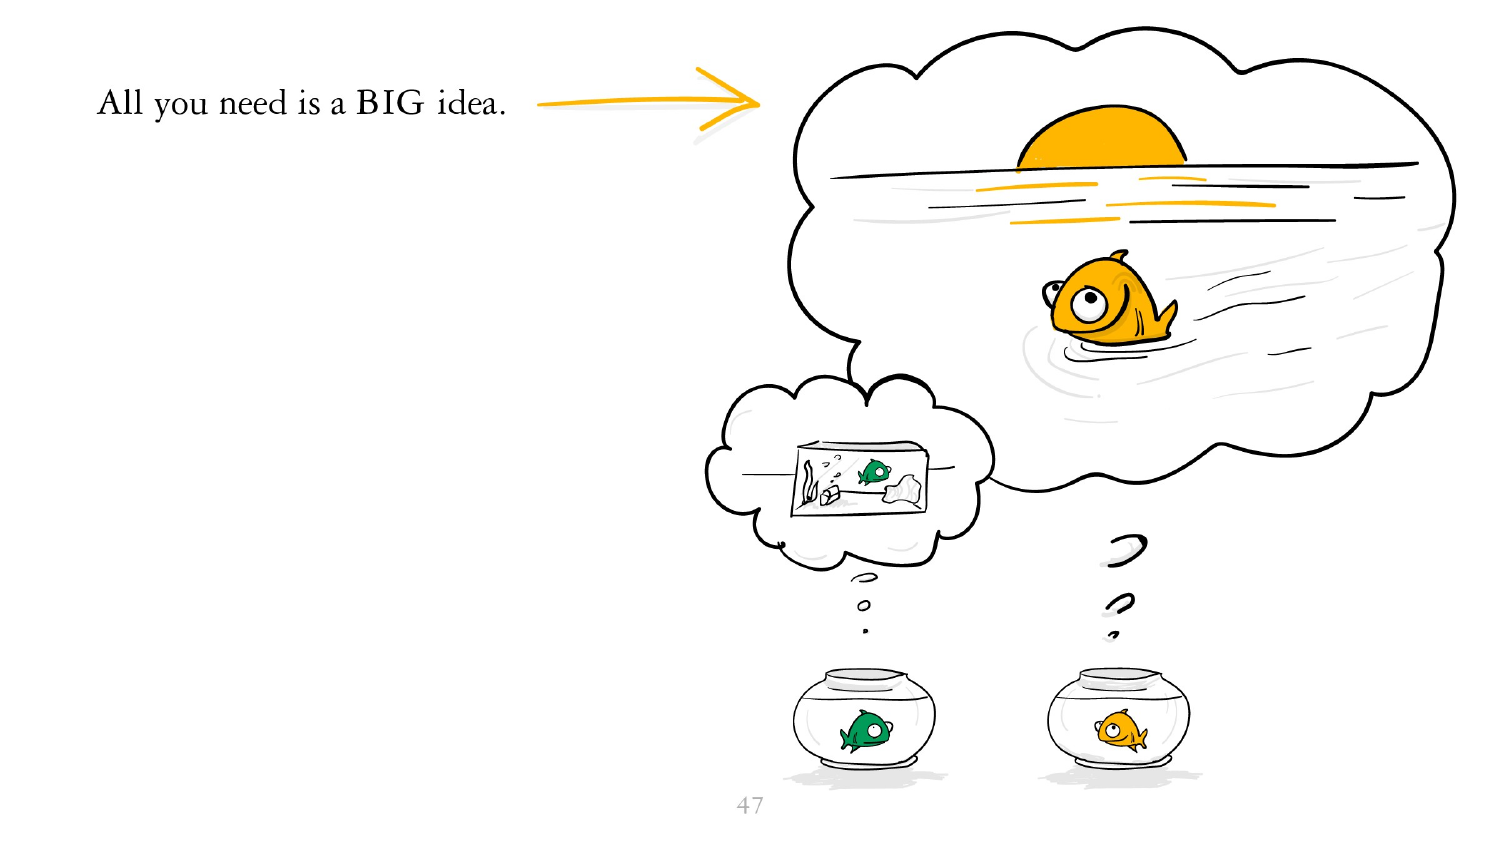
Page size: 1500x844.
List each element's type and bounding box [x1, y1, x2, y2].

text_box [0, 0, 1500, 844]
